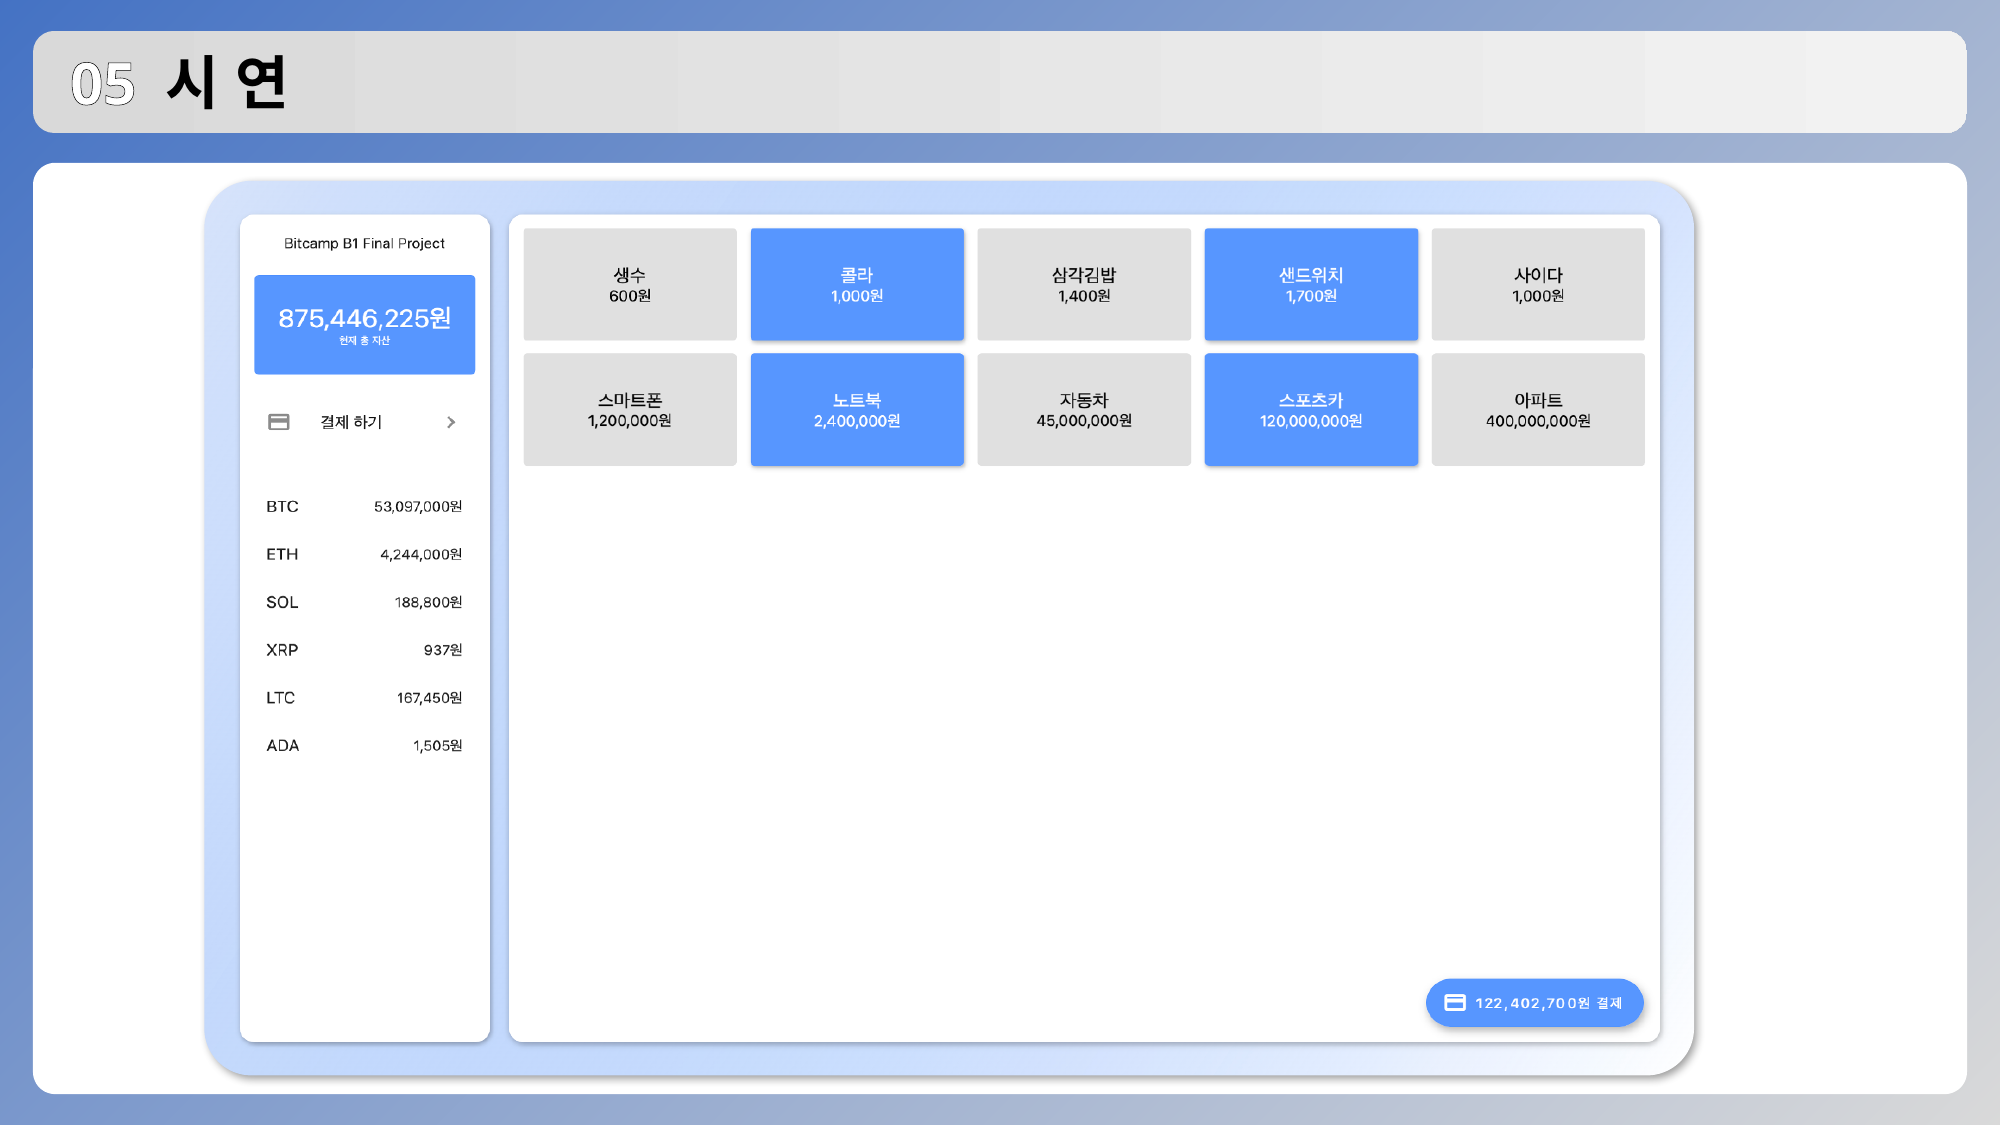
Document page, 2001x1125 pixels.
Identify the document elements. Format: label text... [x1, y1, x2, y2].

title 05 시 연 [54, 34, 1780, 137]
text_box [203, 179, 1696, 1077]
